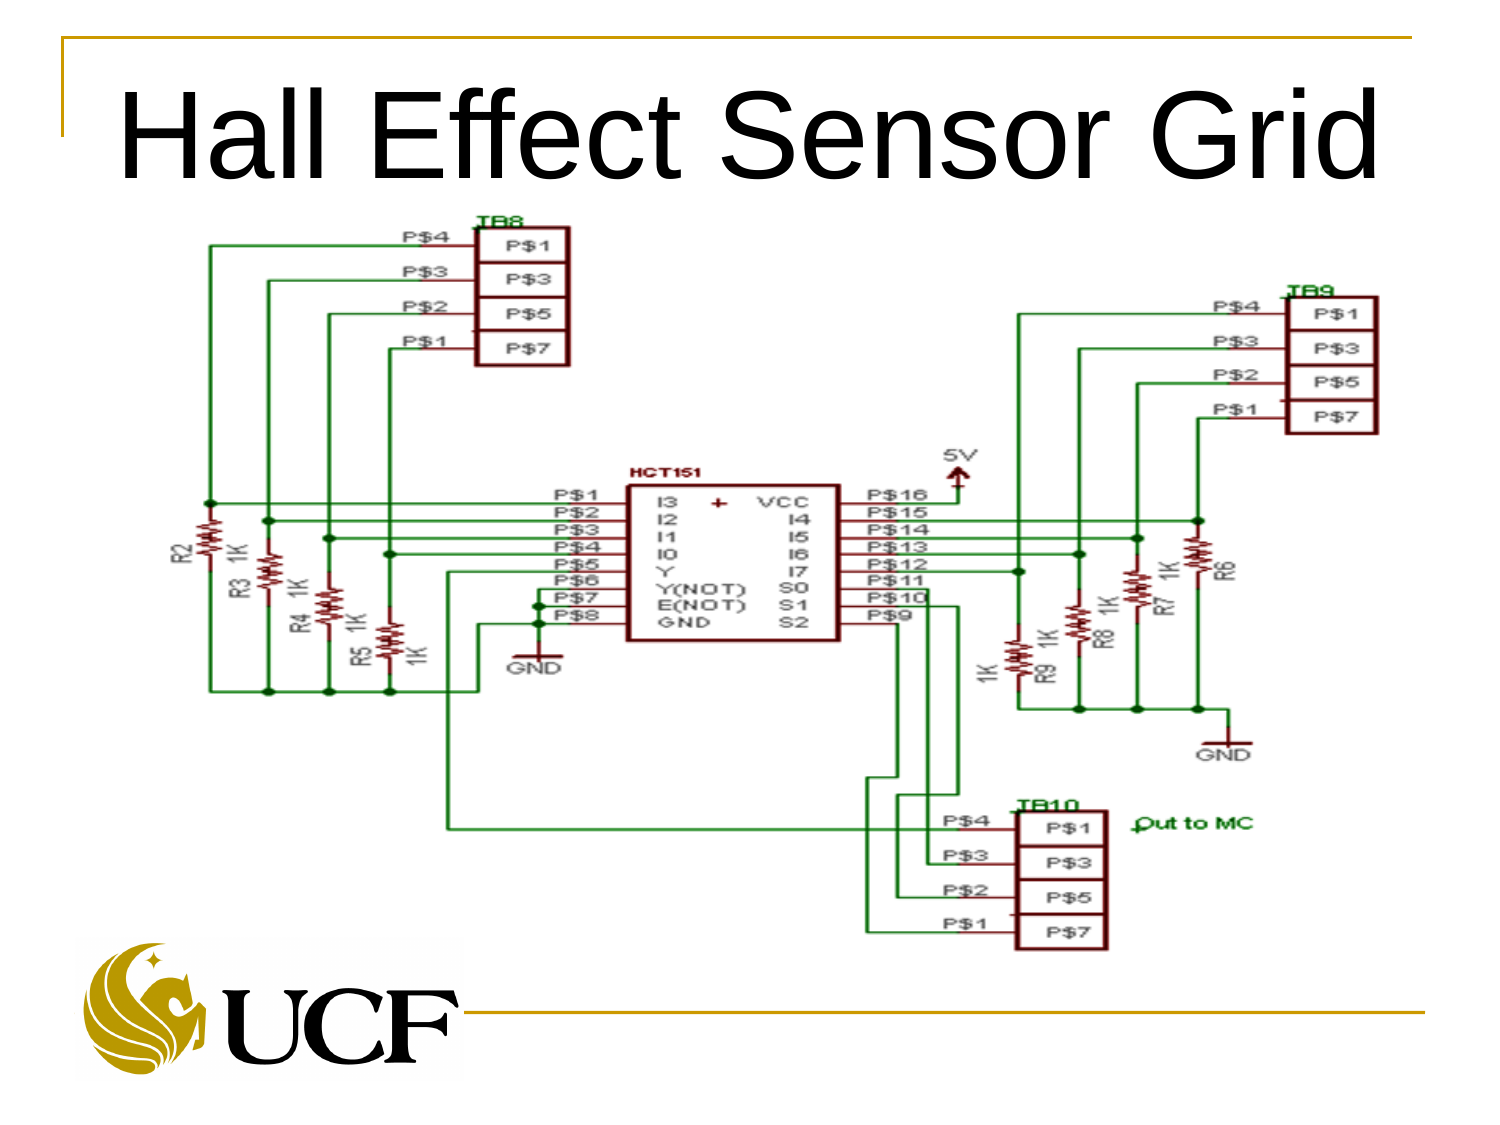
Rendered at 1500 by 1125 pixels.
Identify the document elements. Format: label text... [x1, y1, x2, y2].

title Hall Effect Sensor Grid [75, 45, 1425, 233]
picture [74, 199, 1395, 1082]
